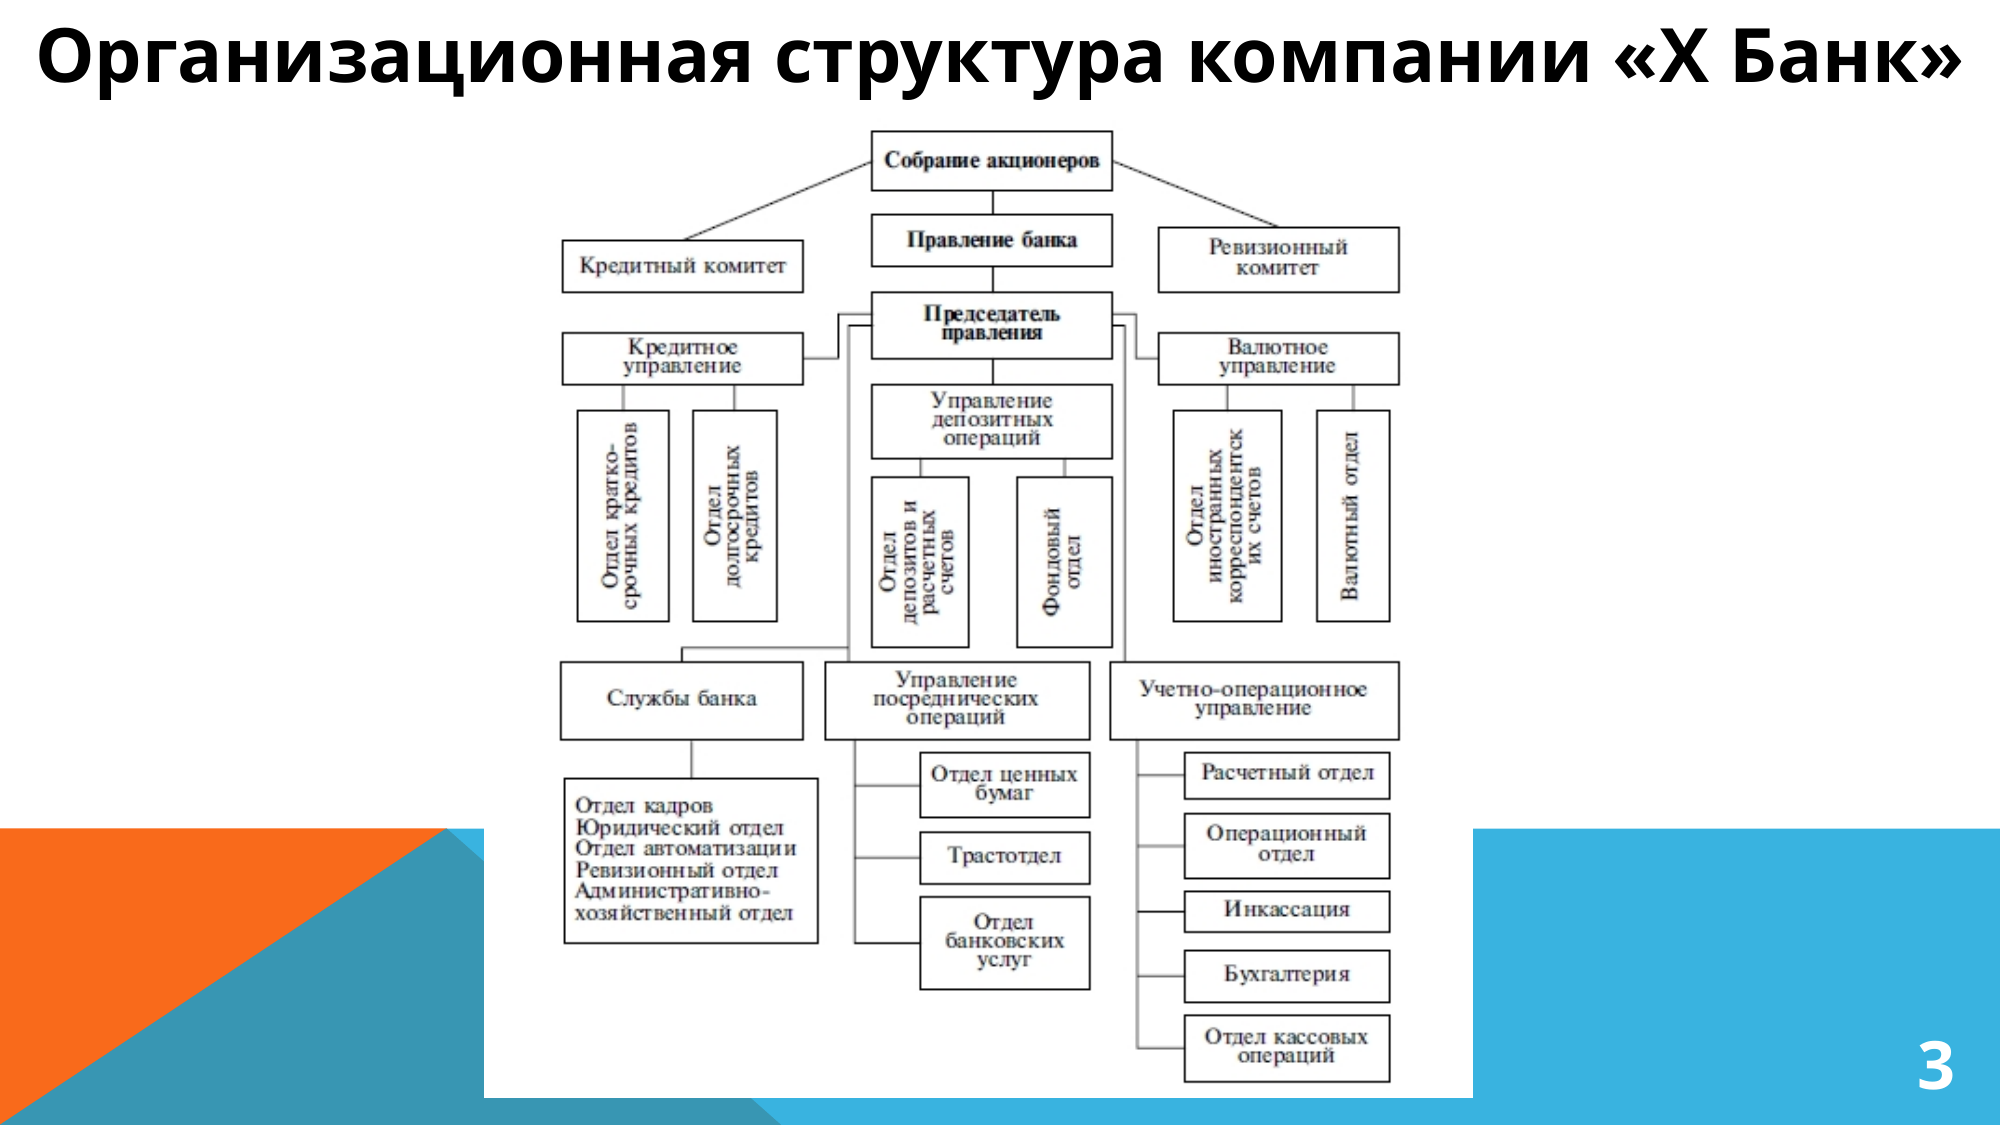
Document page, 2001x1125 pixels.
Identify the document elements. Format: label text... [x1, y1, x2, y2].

text_box 3 [1885, 1016, 1988, 1122]
picture [483, 105, 1473, 1099]
text_box Организационная структура компании «X Банк» [0, 0, 2000, 105]
